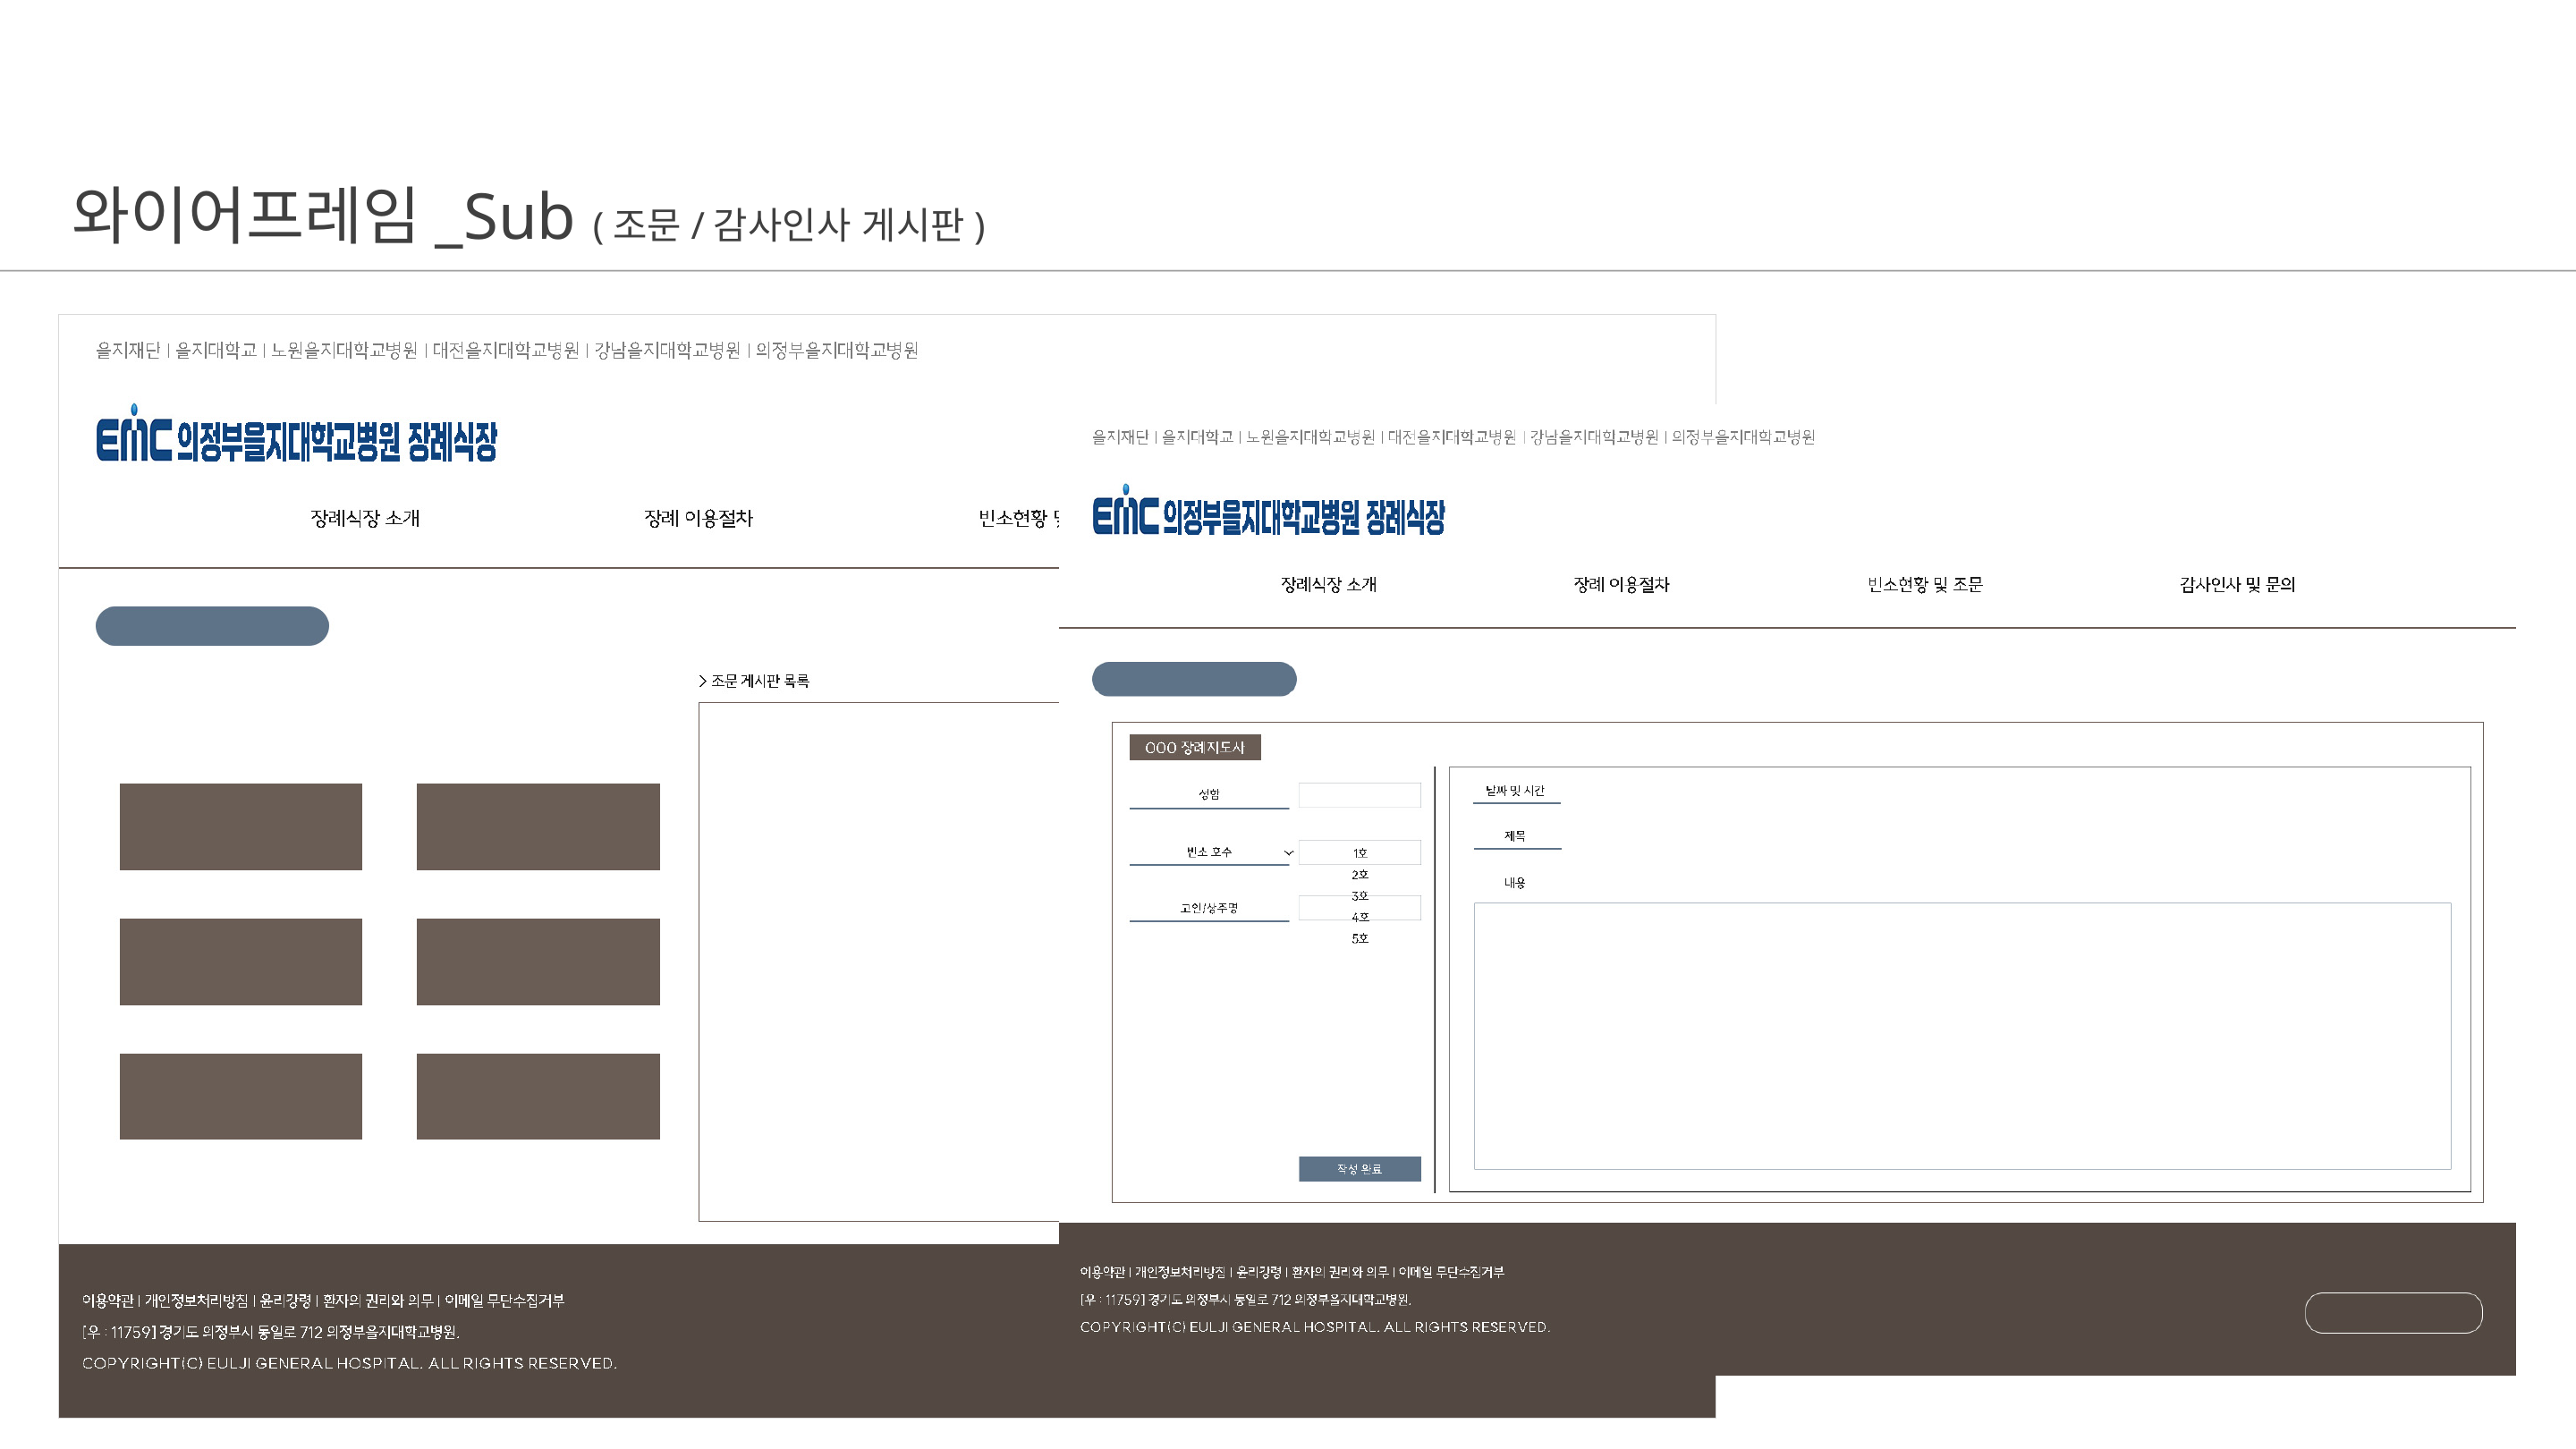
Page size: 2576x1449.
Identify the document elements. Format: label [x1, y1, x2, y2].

text_box [0, 0, 2576, 1449]
picture [58, 313, 2516, 1419]
